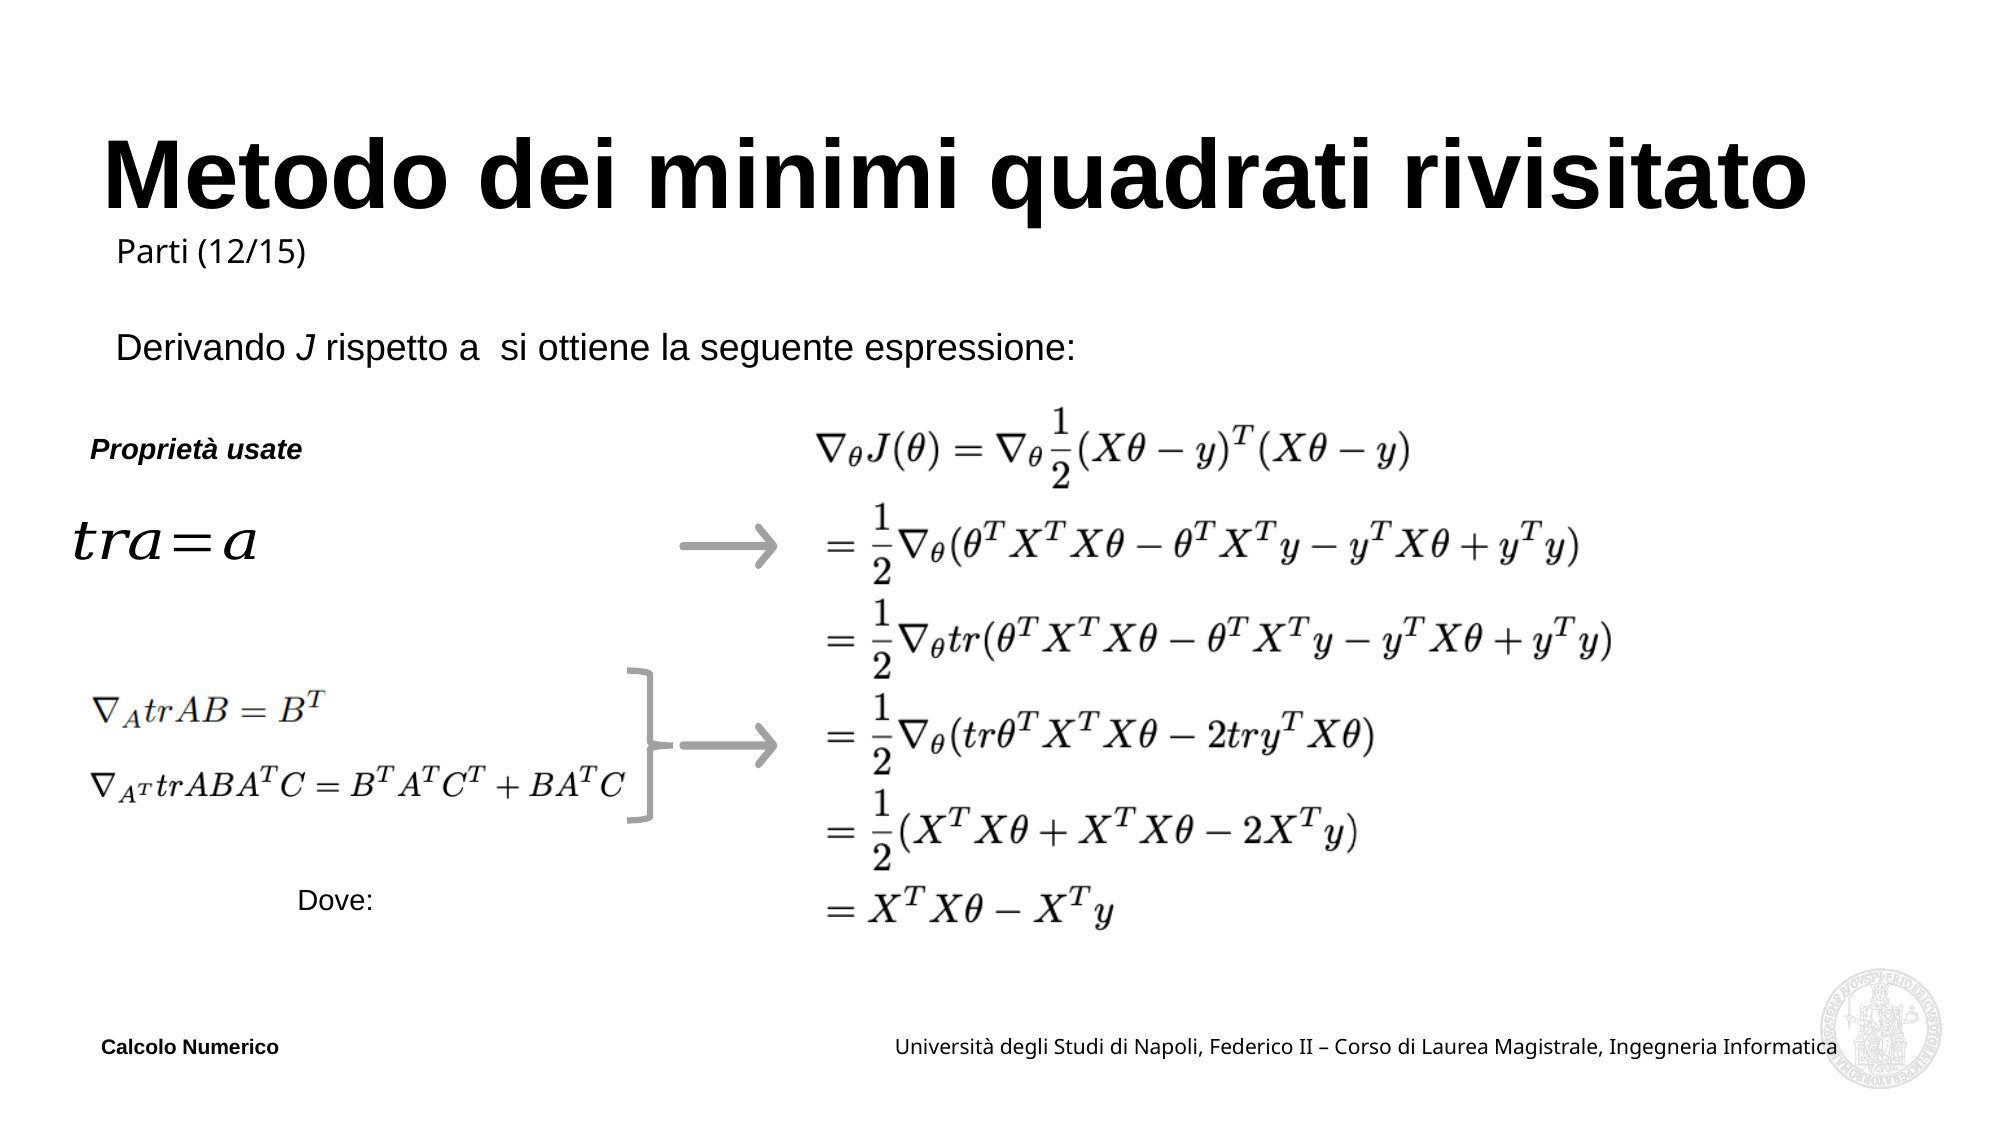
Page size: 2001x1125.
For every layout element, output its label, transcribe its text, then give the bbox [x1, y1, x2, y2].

picture [68, 745, 650, 821]
text_box [679, 523, 778, 570]
picture [801, 403, 1629, 952]
text_box [626, 742, 673, 818]
text_box [679, 722, 778, 769]
text_box Parti (12/15) [100, 227, 1748, 404]
text_box Calcolo Numerico Università degli Studi di Napoli, Federico II – Corso di Laurea Magistrale, Ingegneria Informatica [75, 1028, 1820, 1090]
text_box Proprietà usate [75, 422, 328, 473]
picture [1820, 968, 1942, 1090]
picture [24, 668, 656, 742]
text_box Metodo dei minimi quadrati rivisitato [87, 62, 1855, 292]
